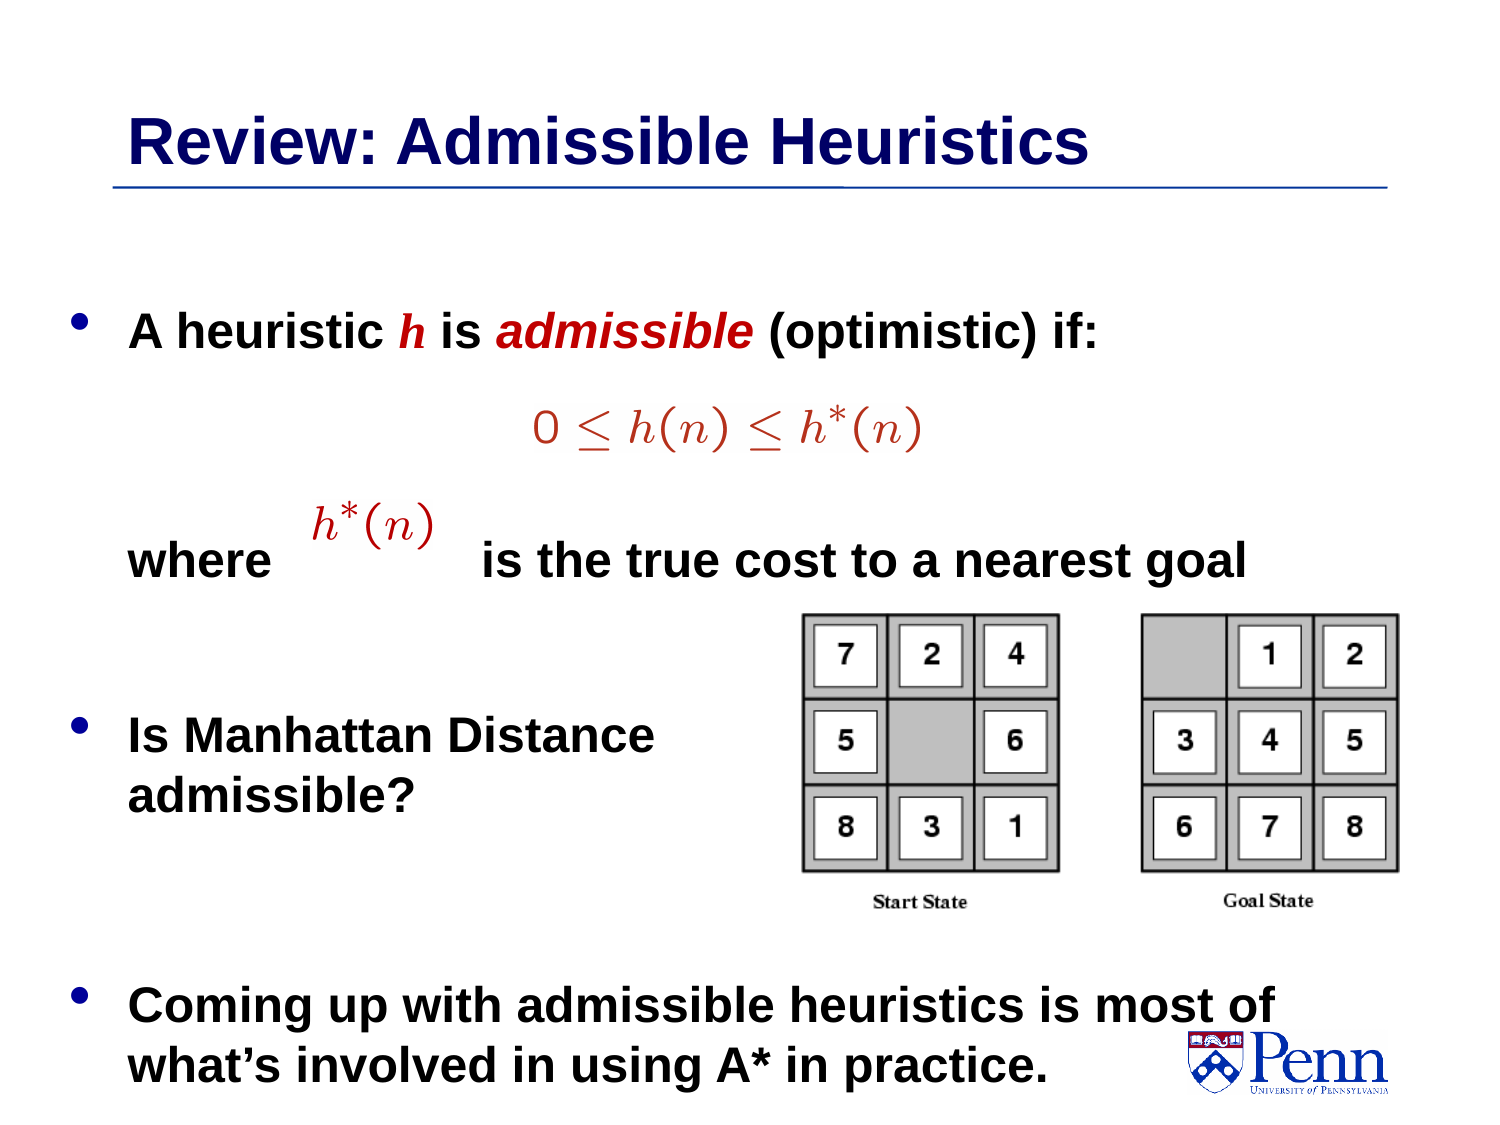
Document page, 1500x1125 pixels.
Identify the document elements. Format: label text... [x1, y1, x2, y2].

title Review: Admissible Heuristics [112, 99, 1388, 176]
picture [312, 499, 434, 550]
list A heuristic h is admissible (optimistic) if: where is the true cost to a nearest goal Is Manhattan Distance admissible? Coming up with admissible heuristics is most of what’s involved in using A* in practice. [56, 290, 1444, 891]
picture [1187, 1029, 1388, 1095]
picture [799, 612, 1401, 918]
picture [534, 402, 920, 453]
